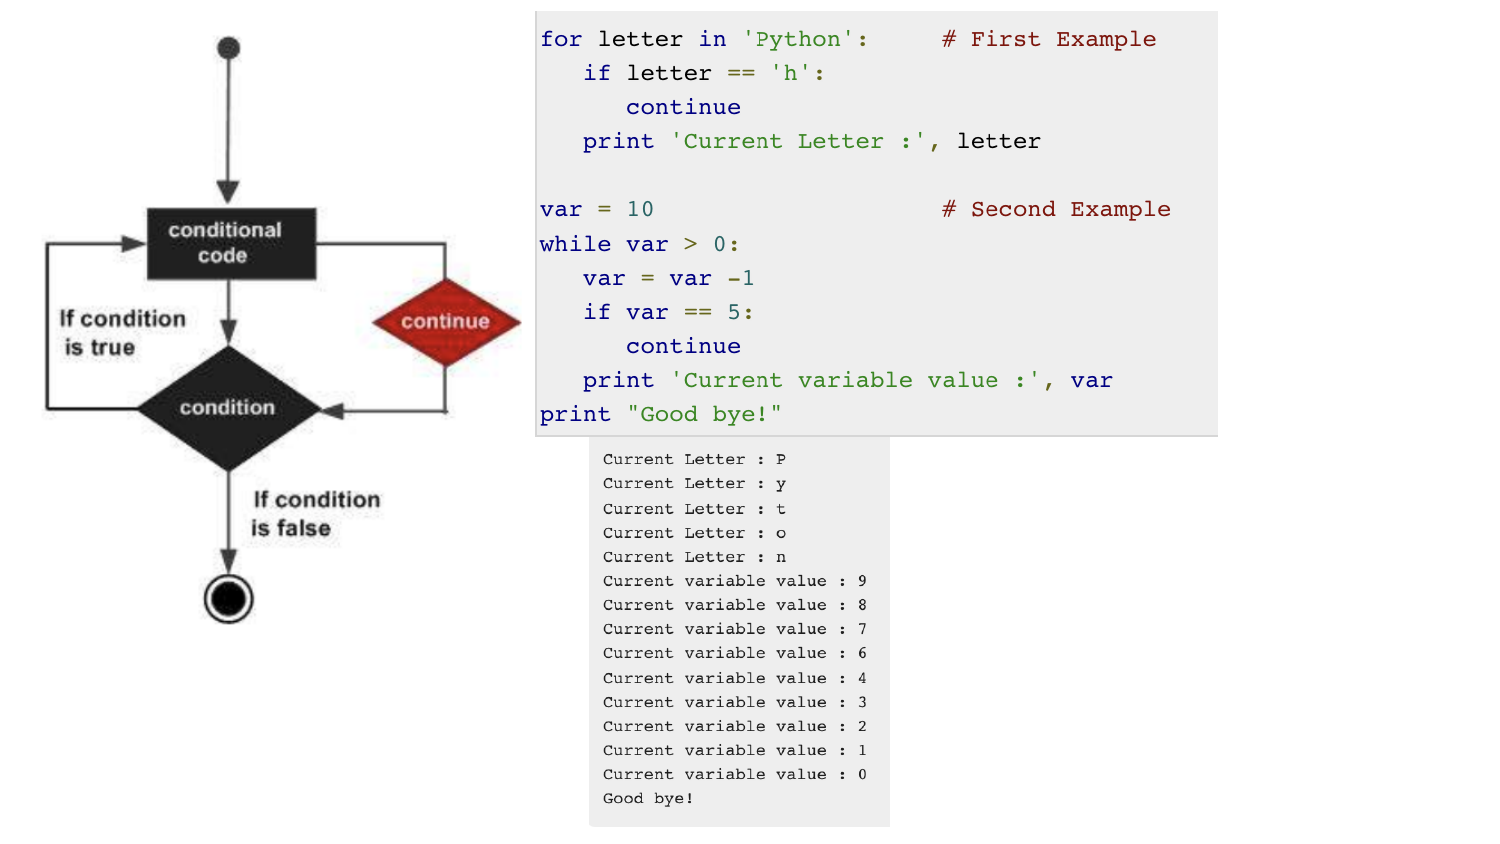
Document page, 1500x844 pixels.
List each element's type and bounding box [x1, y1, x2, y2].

picture [0, 11, 1218, 827]
